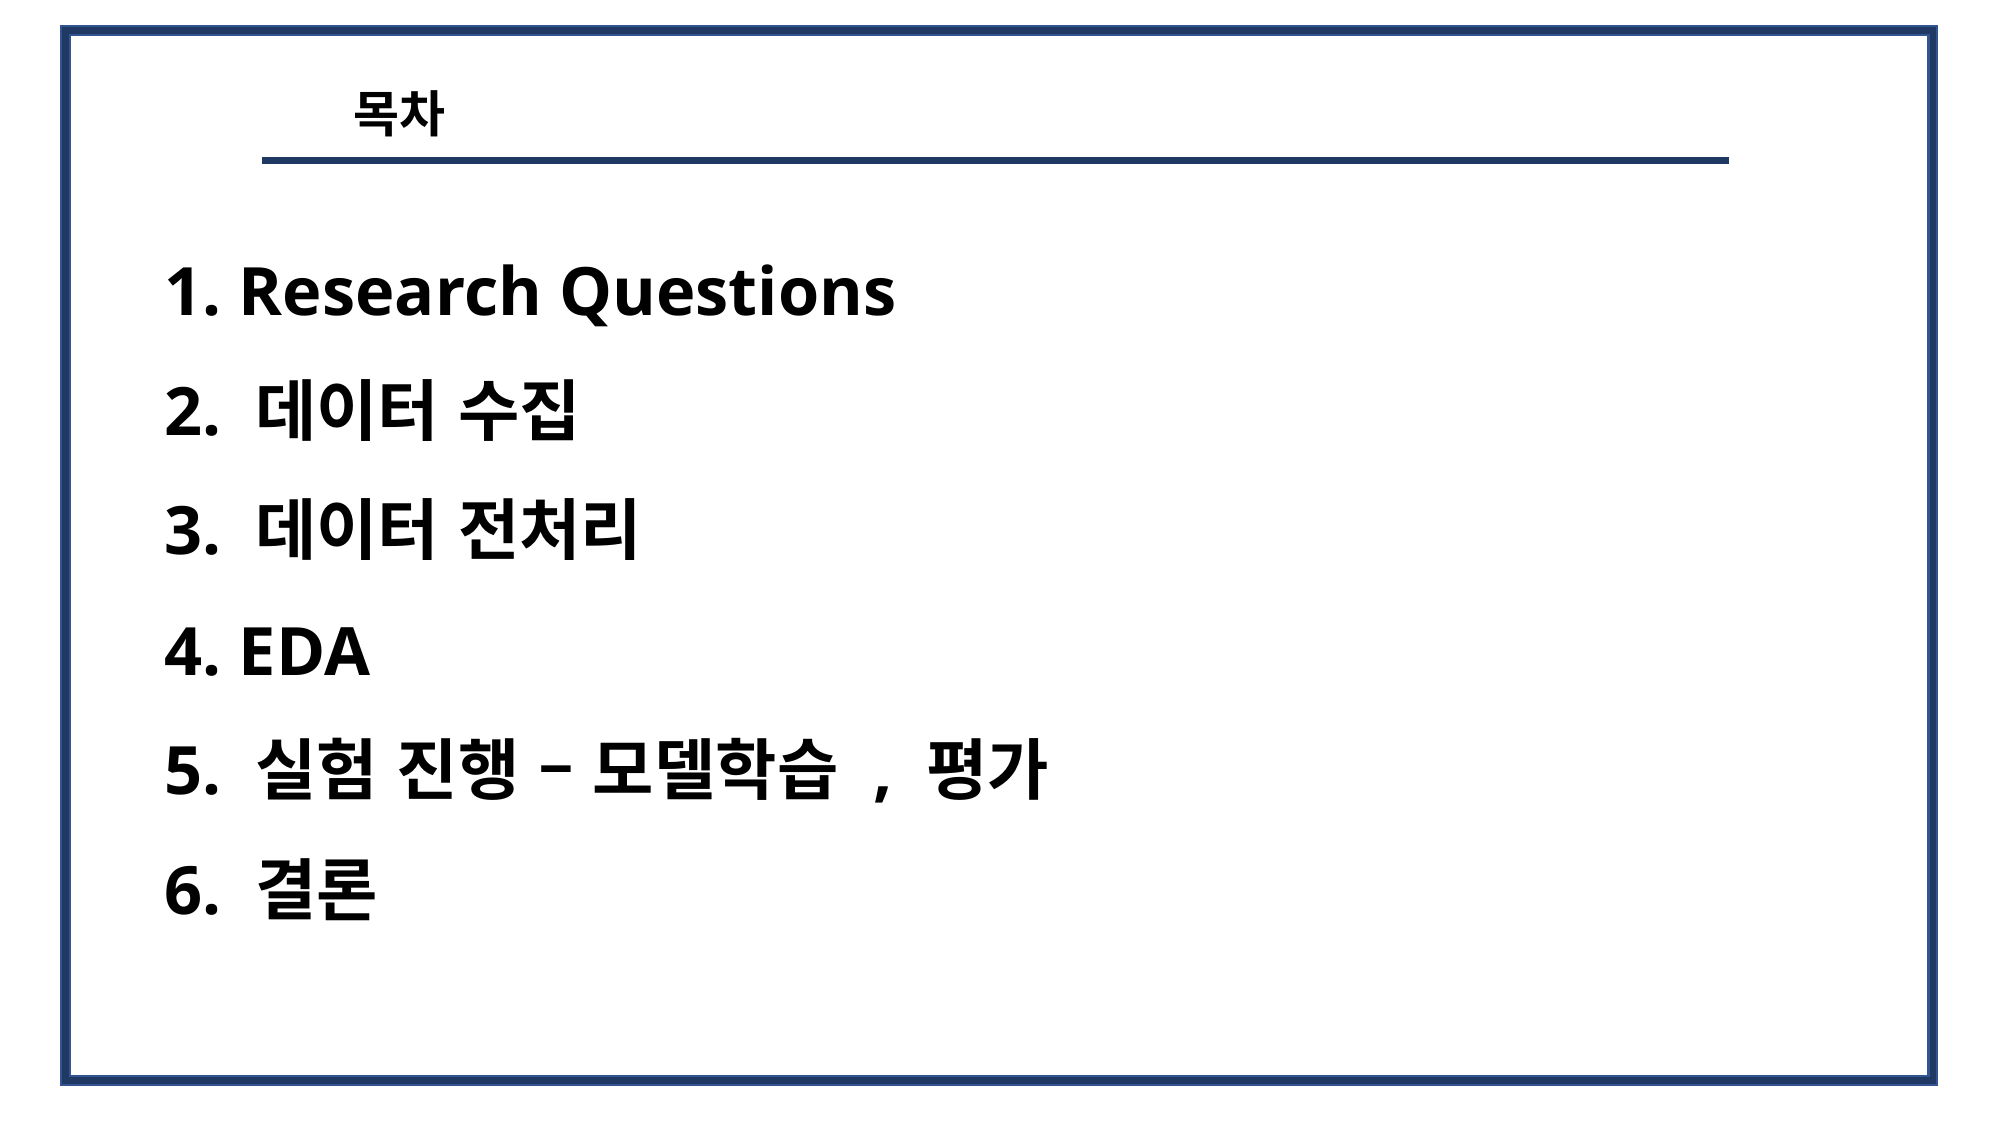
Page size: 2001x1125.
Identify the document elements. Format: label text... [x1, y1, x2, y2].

text_box 1. Research Questions 2. 데이터 수집 3. 데이터 전처리 4. EDA 5. 실험 진행 – 모델학습 , 평가 6. 결론 [149, 201, 1849, 936]
text_box 목차 [339, 74, 1564, 150]
text_box [60, 25, 1938, 1086]
